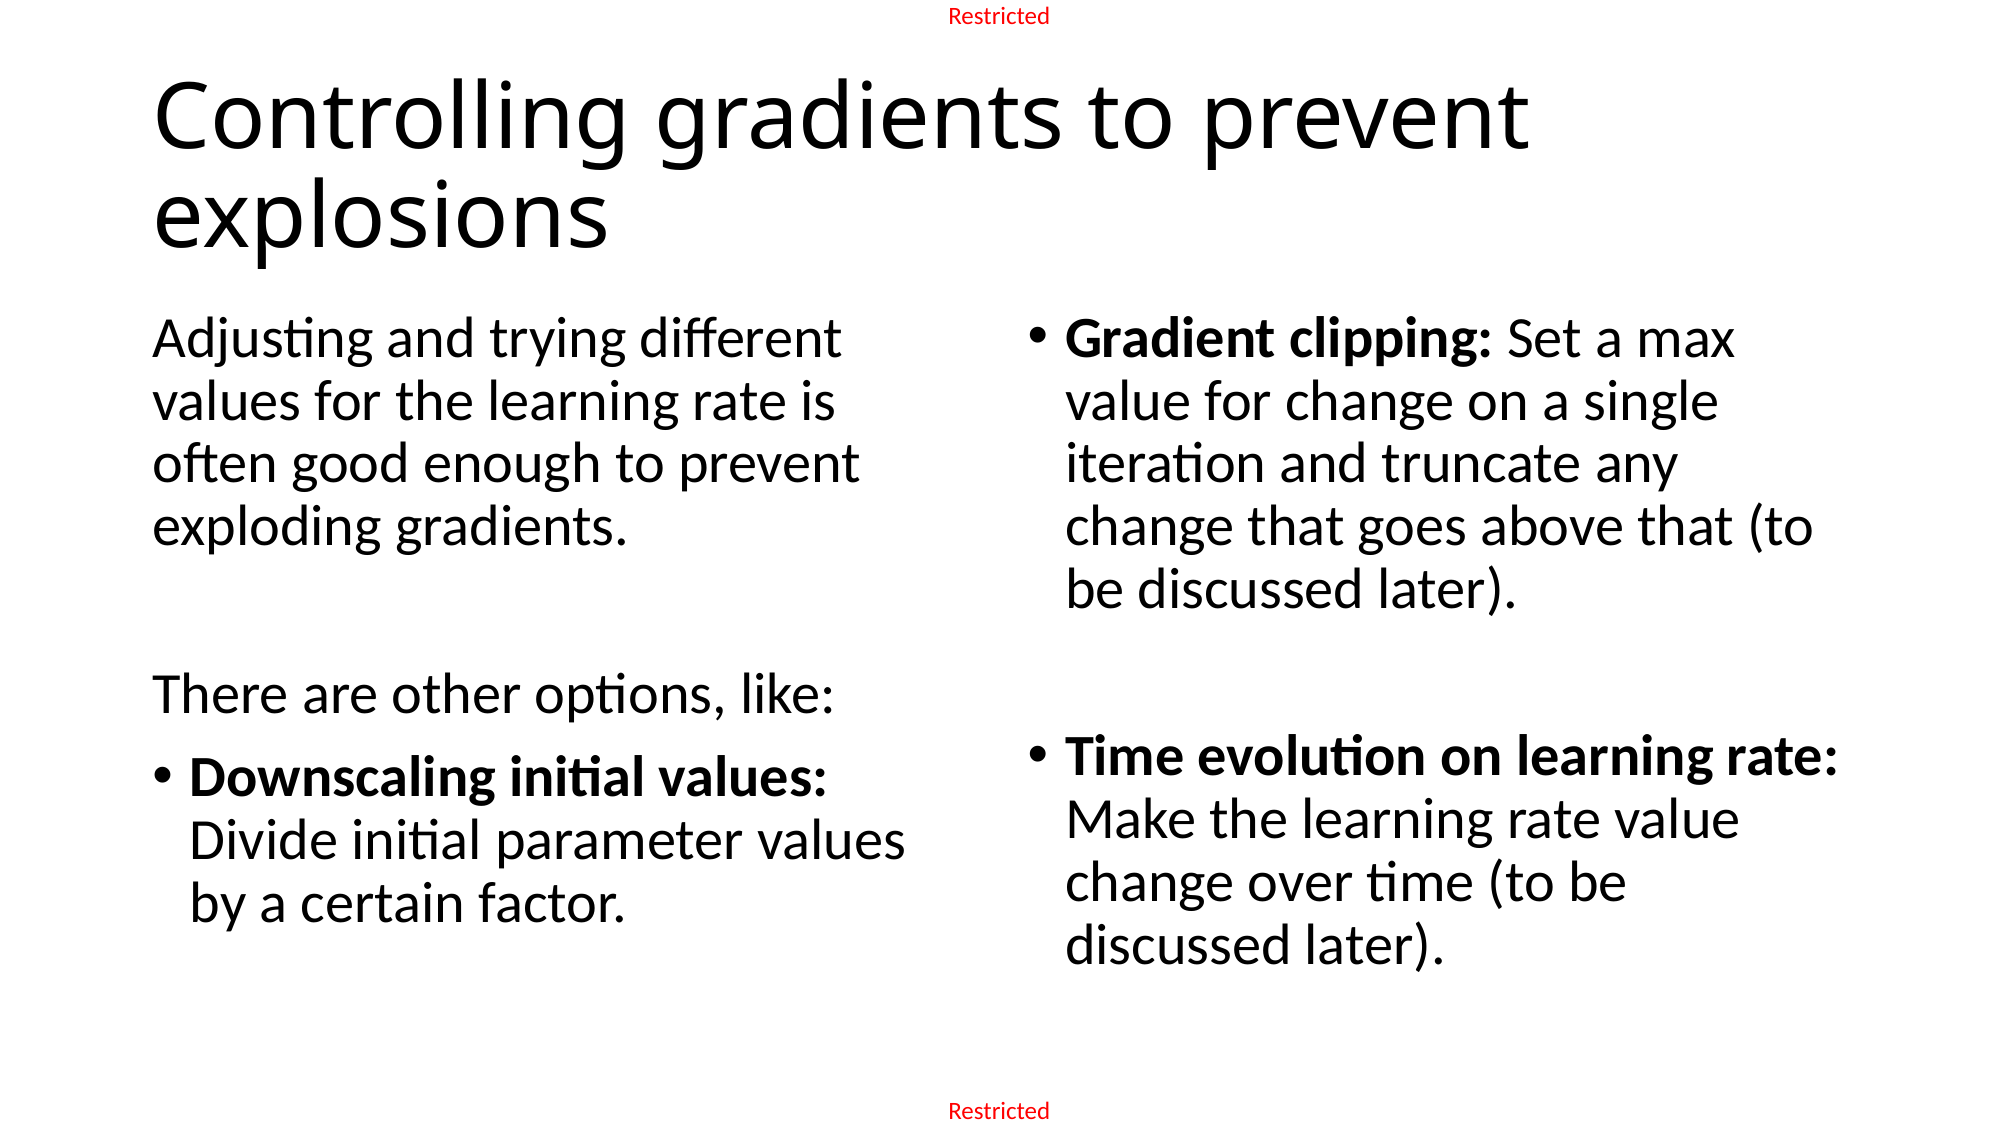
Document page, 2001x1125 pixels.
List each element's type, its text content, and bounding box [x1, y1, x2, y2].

title Controlling gradients to prevent explosions [137, 59, 1863, 278]
list Gradient clipping: Set a max value for change on a single iteration and truncate any change that goes above that (to be discussed later). Time evolution on learning rate: Make the learning rate value change over time (to be discussed later). [1012, 299, 1863, 1125]
list Adjusting and trying different values for the learning rate is often good enough to prevent exploding gradients. There are other options, like: Downscaling initial values: Divide initial parameter values by a certain factor. [137, 299, 988, 1125]
